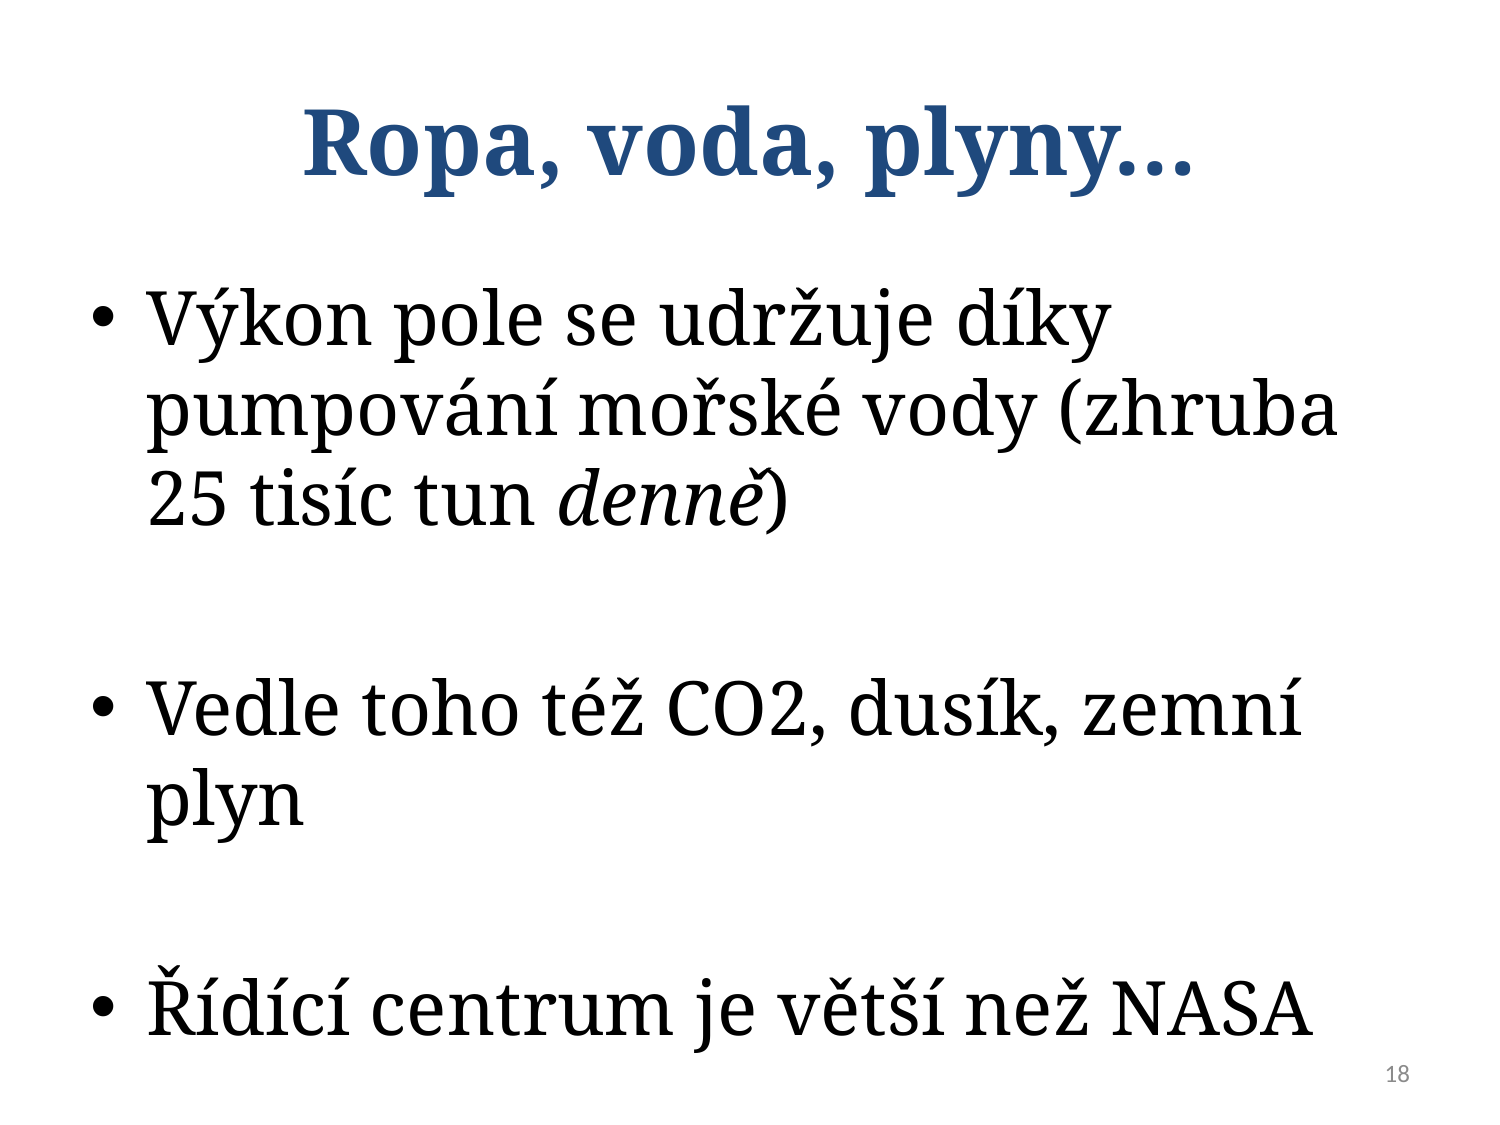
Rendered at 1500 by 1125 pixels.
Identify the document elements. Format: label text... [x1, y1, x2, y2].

slide_number 18 [1074, 1042, 1425, 1103]
title Ropa, voda, plyny… [75, 45, 1425, 233]
list Výkon pole se udržuje díky pumpování mořské vody (zhruba 25 tisíc tun denně) Vedle toho též CO2, dusík, zemní plyn Řídící centrum je větší než NASA [75, 262, 1425, 1005]
